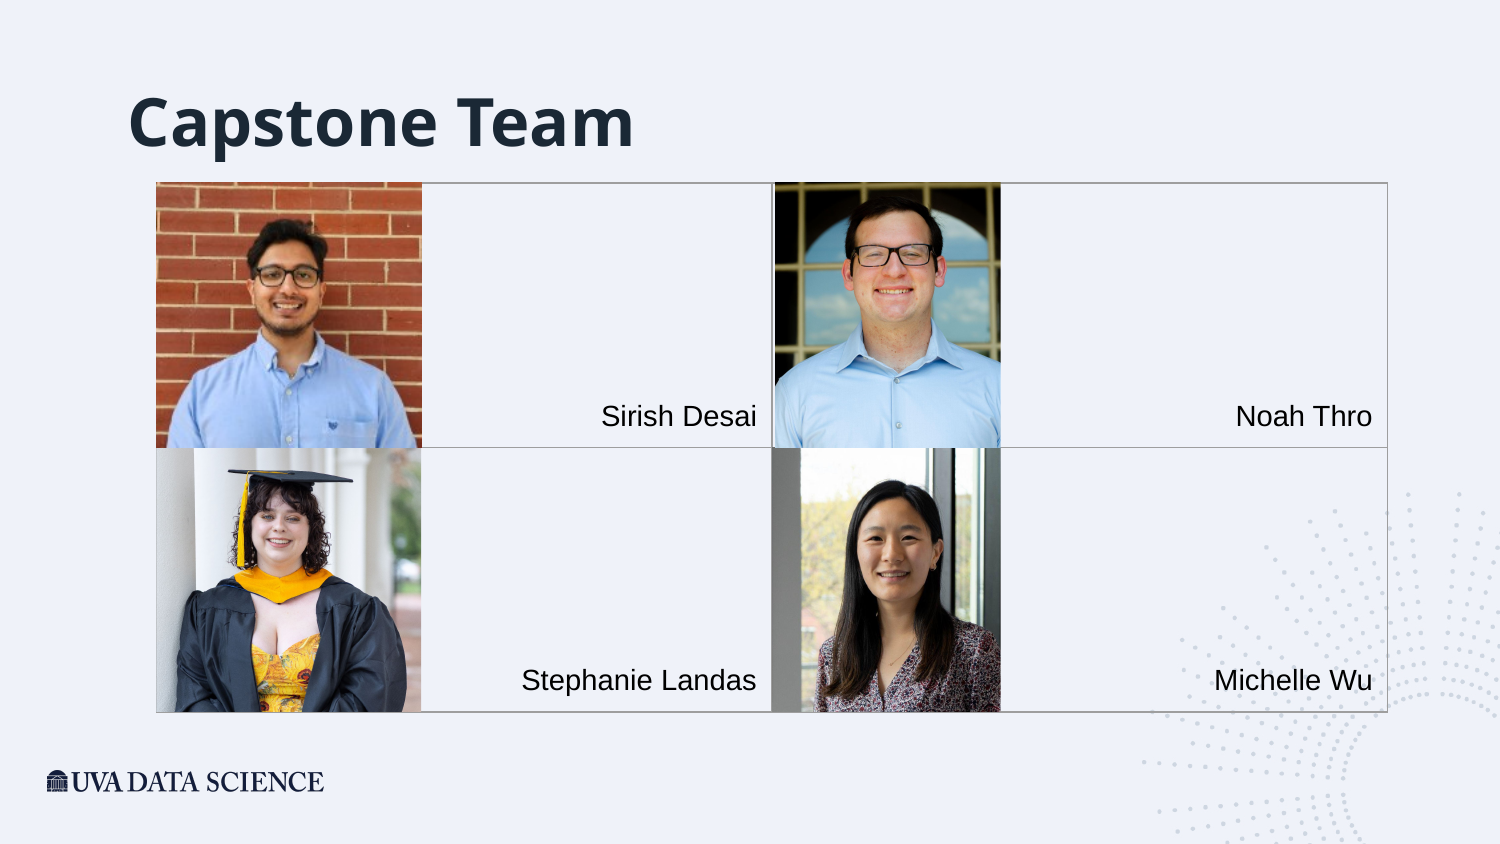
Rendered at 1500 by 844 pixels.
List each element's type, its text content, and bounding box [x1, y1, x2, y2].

picture [0, 0, 1500, 844]
table_cell Michelle Wu [1004, 448, 1387, 711]
table_cell Stephanie Landas [426, 448, 768, 711]
table_header Sirish Desai [424, 184, 771, 447]
table_header Noah Thro [1002, 184, 1387, 447]
text_box Capstone Team [112, 74, 1388, 165]
